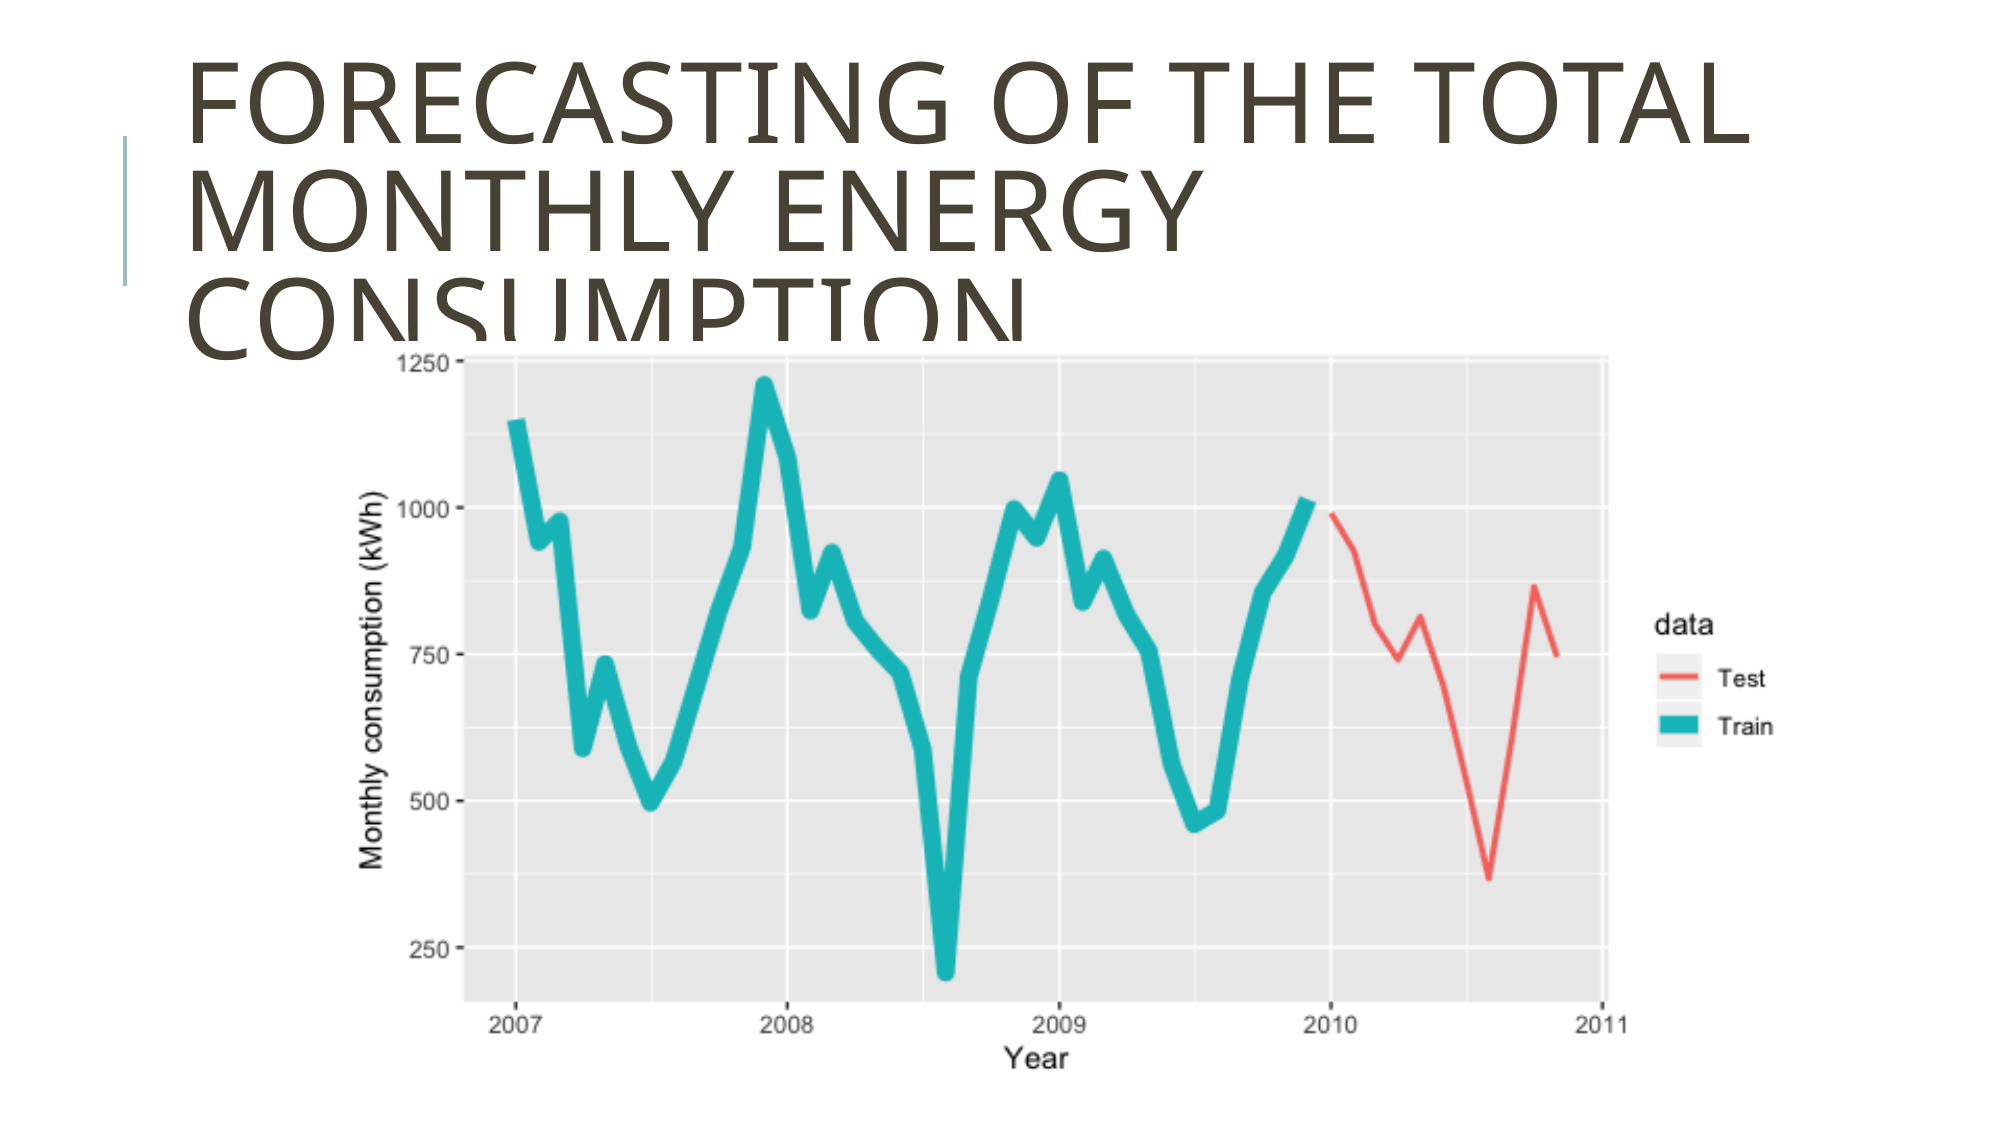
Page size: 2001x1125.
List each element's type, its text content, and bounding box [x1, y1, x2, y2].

picture [345, 341, 1805, 1091]
title Forecasting of the total monthly energy consumption [168, 96, 1982, 342]
